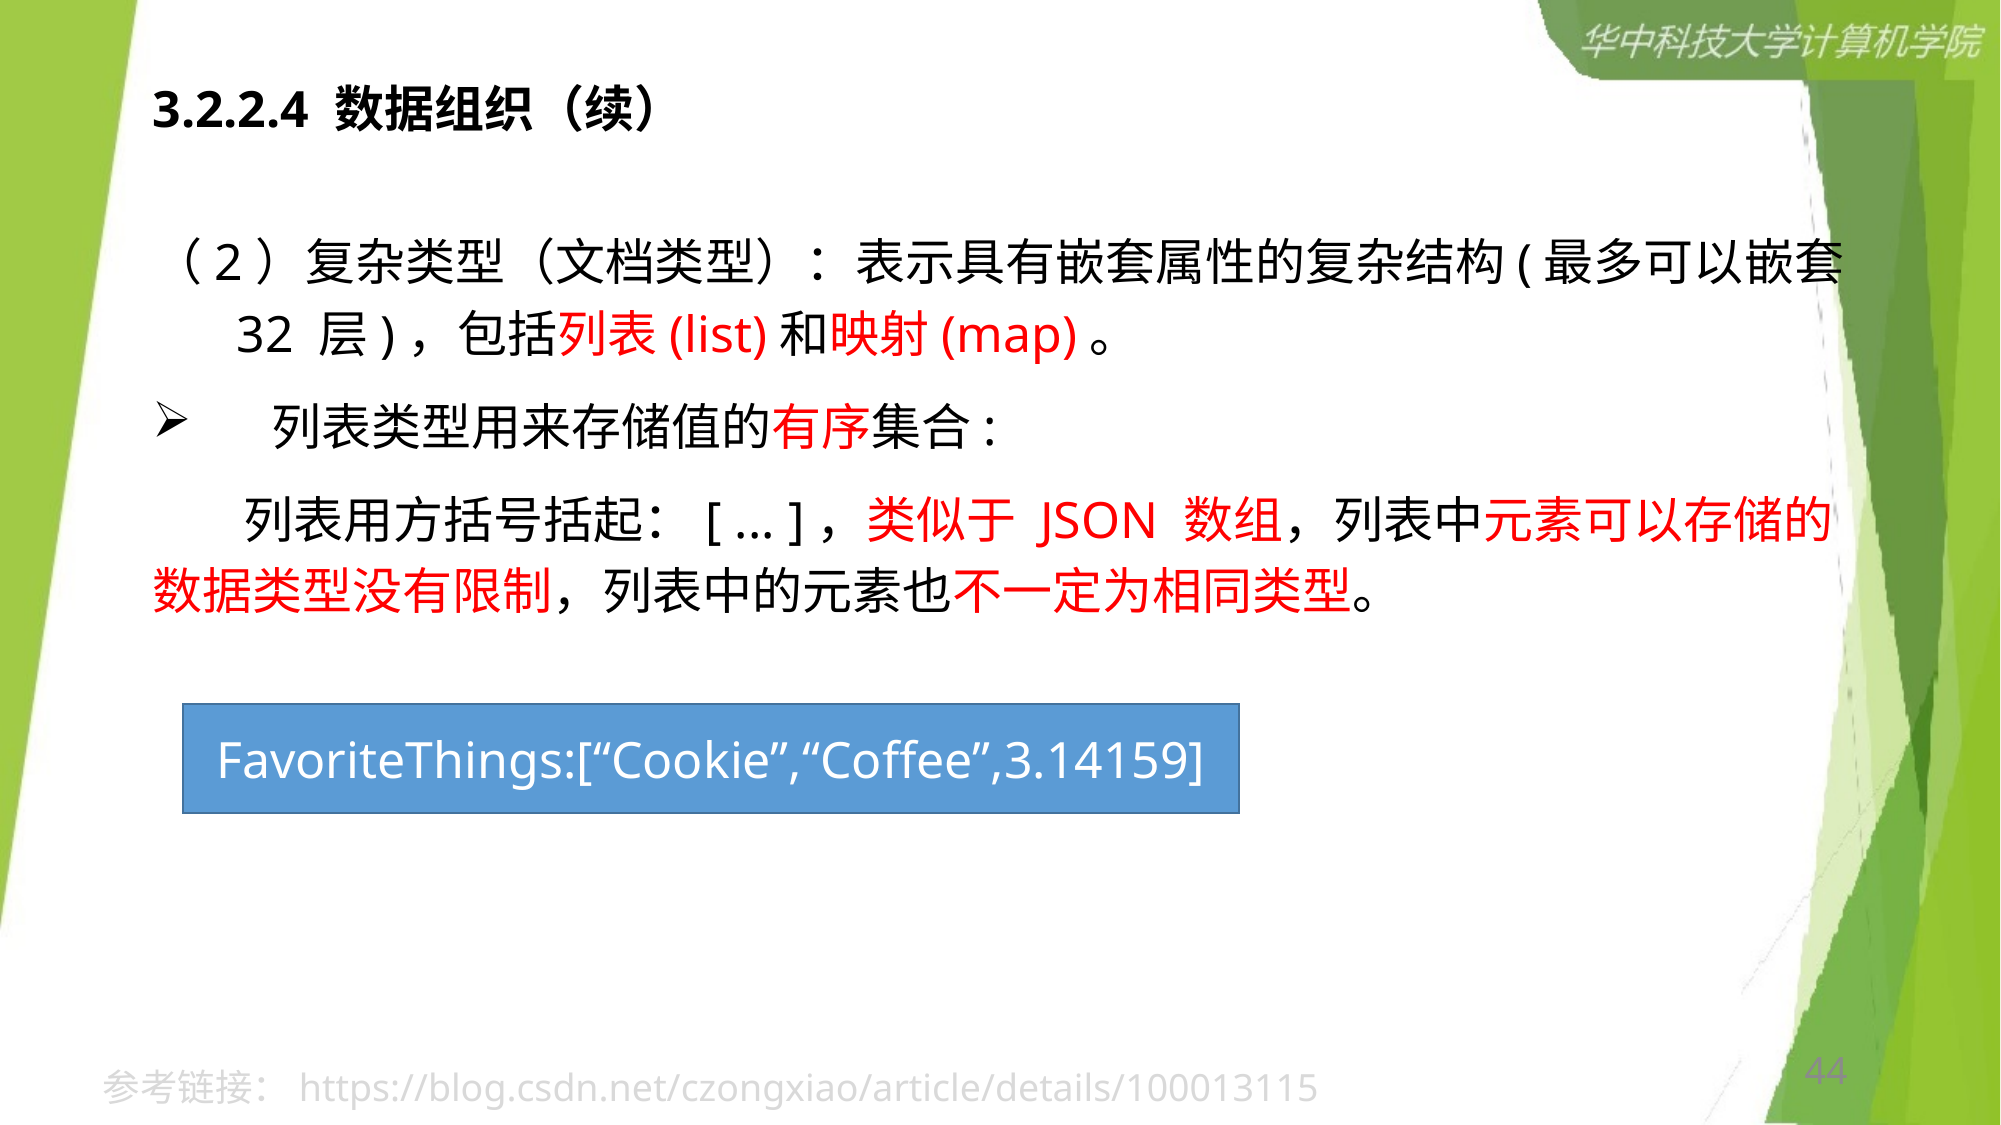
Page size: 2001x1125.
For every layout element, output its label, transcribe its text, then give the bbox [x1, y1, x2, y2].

title 3.2.2.4 数据组织（续） [137, 59, 1863, 164]
picture [0, 0, 2001, 1125]
list （2）复杂类型（文档类型）：表示具有嵌套属性的复杂结构(最多可以嵌套 32 层)，包括列表(list)和映射(map)。 列表类型用来存储值的有序集合: 列表用方括号括起：[ ... ]，类似于 JSON 数组，列表中元素可以存储的数据类型没有限制，列表中的元素也不一定为相同类型。 [137, 210, 1863, 1057]
slide_number 44 [1412, 1042, 1863, 1103]
text_box FavoriteThings:[“Cookie”,“Coffee”,3.14159] [182, 703, 1240, 814]
text_box 参考链接：https://blog.csdn.net/czongxiao/article/details/100013115 [87, 1056, 1335, 1117]
